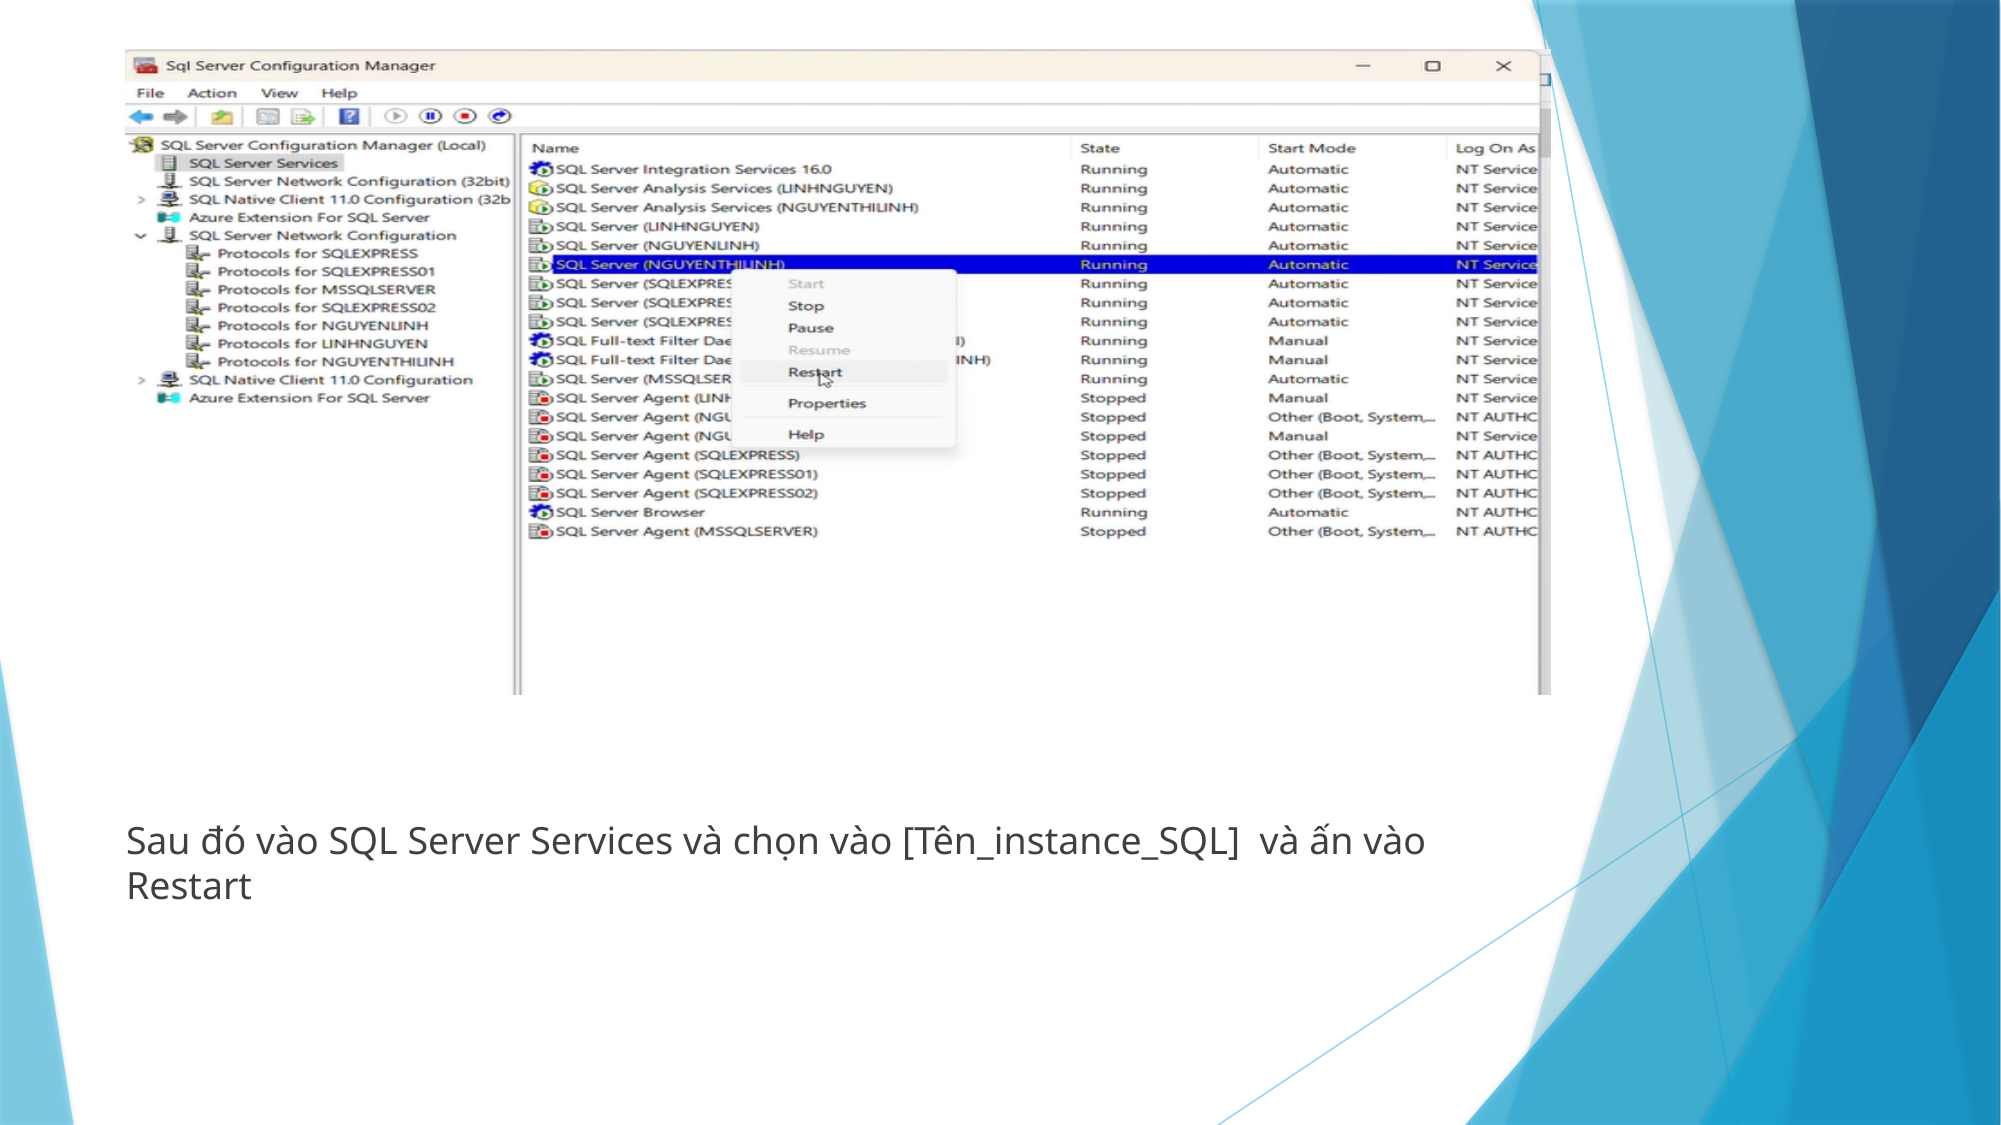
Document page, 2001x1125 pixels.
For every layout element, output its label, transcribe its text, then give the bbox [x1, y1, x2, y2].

list Sau đó vào SQL Server Services và chọn vào [Tên_instance_SQL] và ấn vào Restart [111, 733, 1522, 992]
picture [125, 49, 1552, 696]
